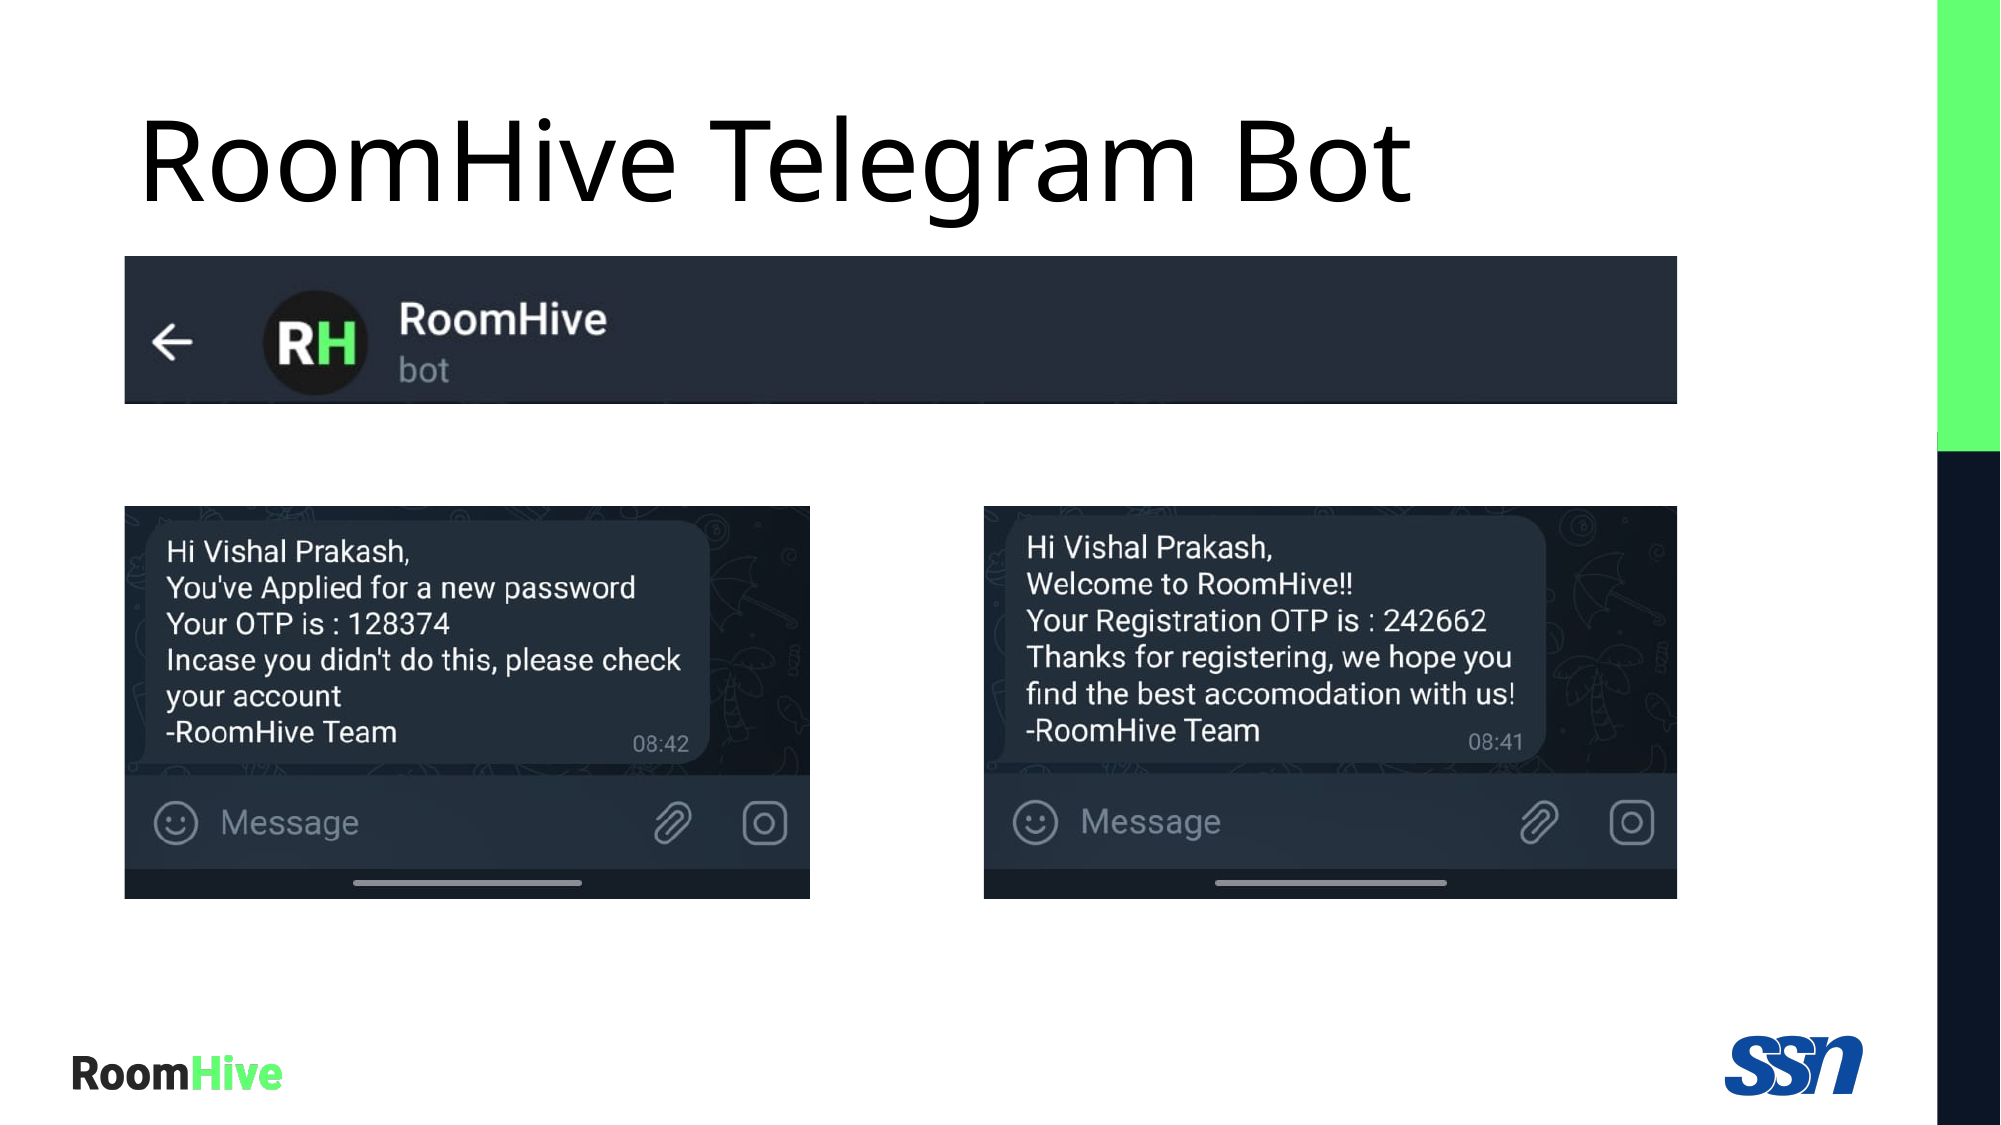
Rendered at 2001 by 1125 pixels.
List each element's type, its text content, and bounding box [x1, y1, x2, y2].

picture [124, 256, 1678, 404]
picture [1724, 1035, 1863, 1096]
picture [52, 973, 295, 1125]
picture [983, 506, 1678, 899]
title RoomHive Telegram Bot [121, 56, 1847, 275]
picture [124, 506, 810, 899]
